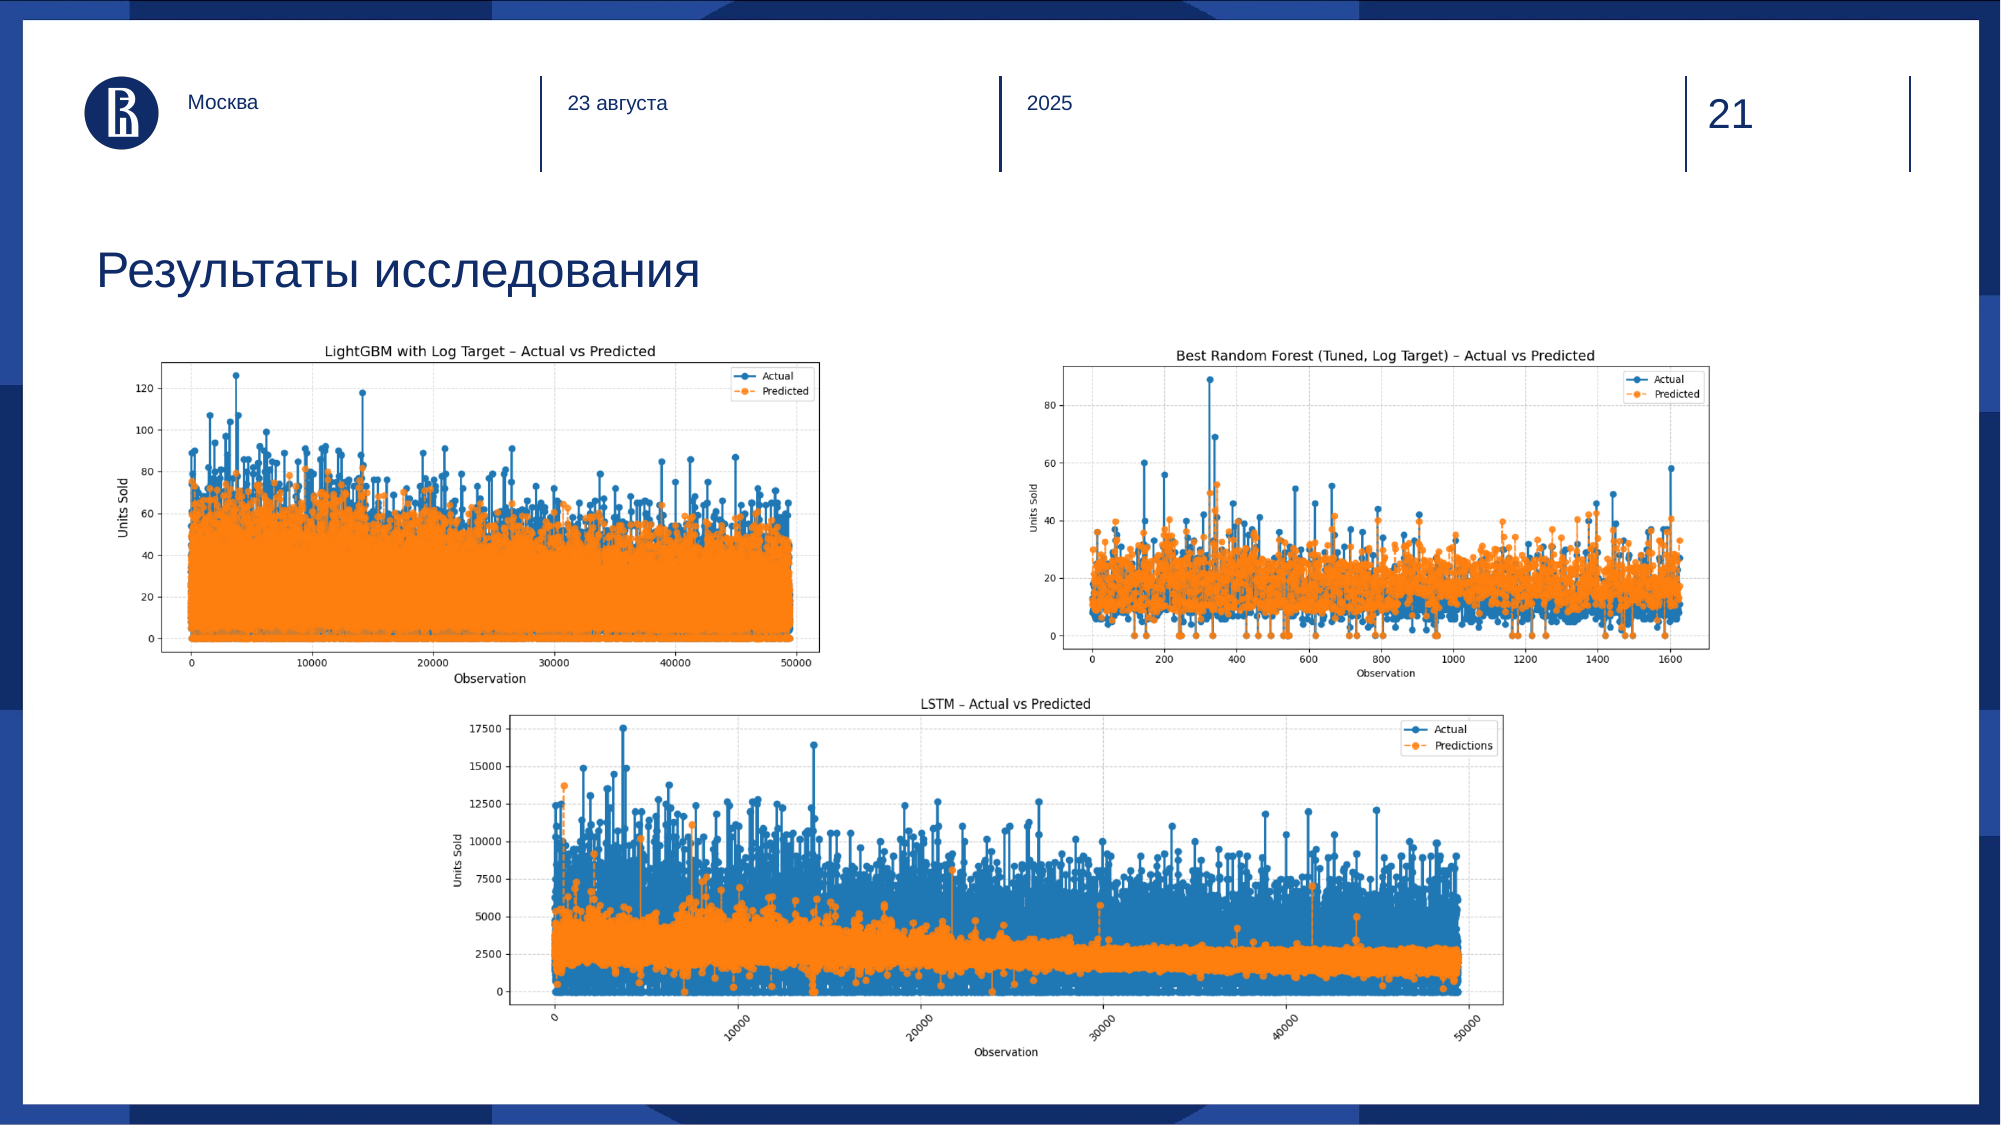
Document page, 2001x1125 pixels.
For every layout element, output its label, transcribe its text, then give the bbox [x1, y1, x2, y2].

list 23 августа [567, 90, 907, 157]
list Москва [187, 88, 500, 157]
picture [0, 0, 2001, 1125]
list 2025 [1026, 90, 1367, 157]
title Результаты исследования [96, 237, 1911, 365]
